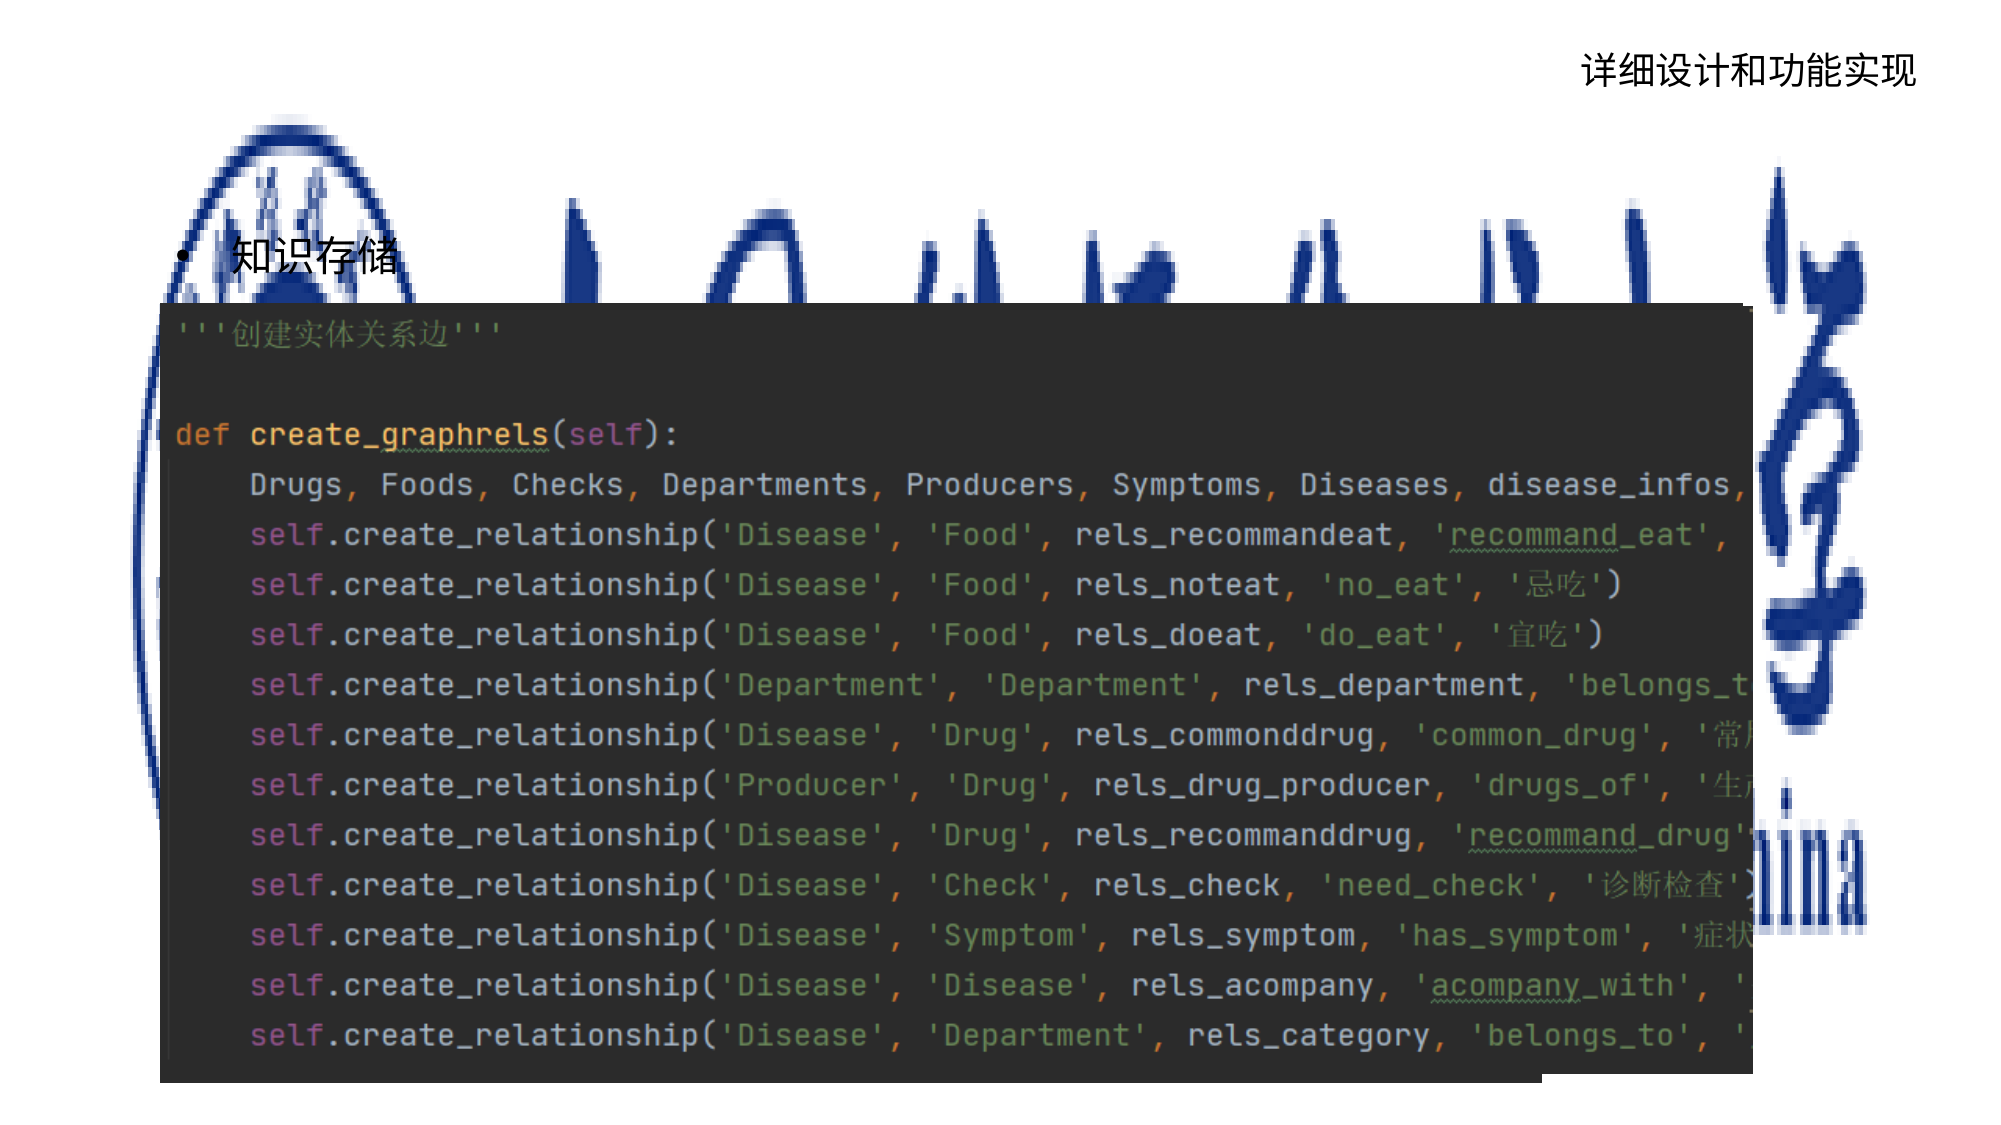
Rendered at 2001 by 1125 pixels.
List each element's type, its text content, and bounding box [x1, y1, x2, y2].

text_box 知识存储 [160, 172, 1253, 288]
text_box 详细设计和功能实现 [1565, 39, 1940, 100]
picture [0, 0, 2001, 1125]
